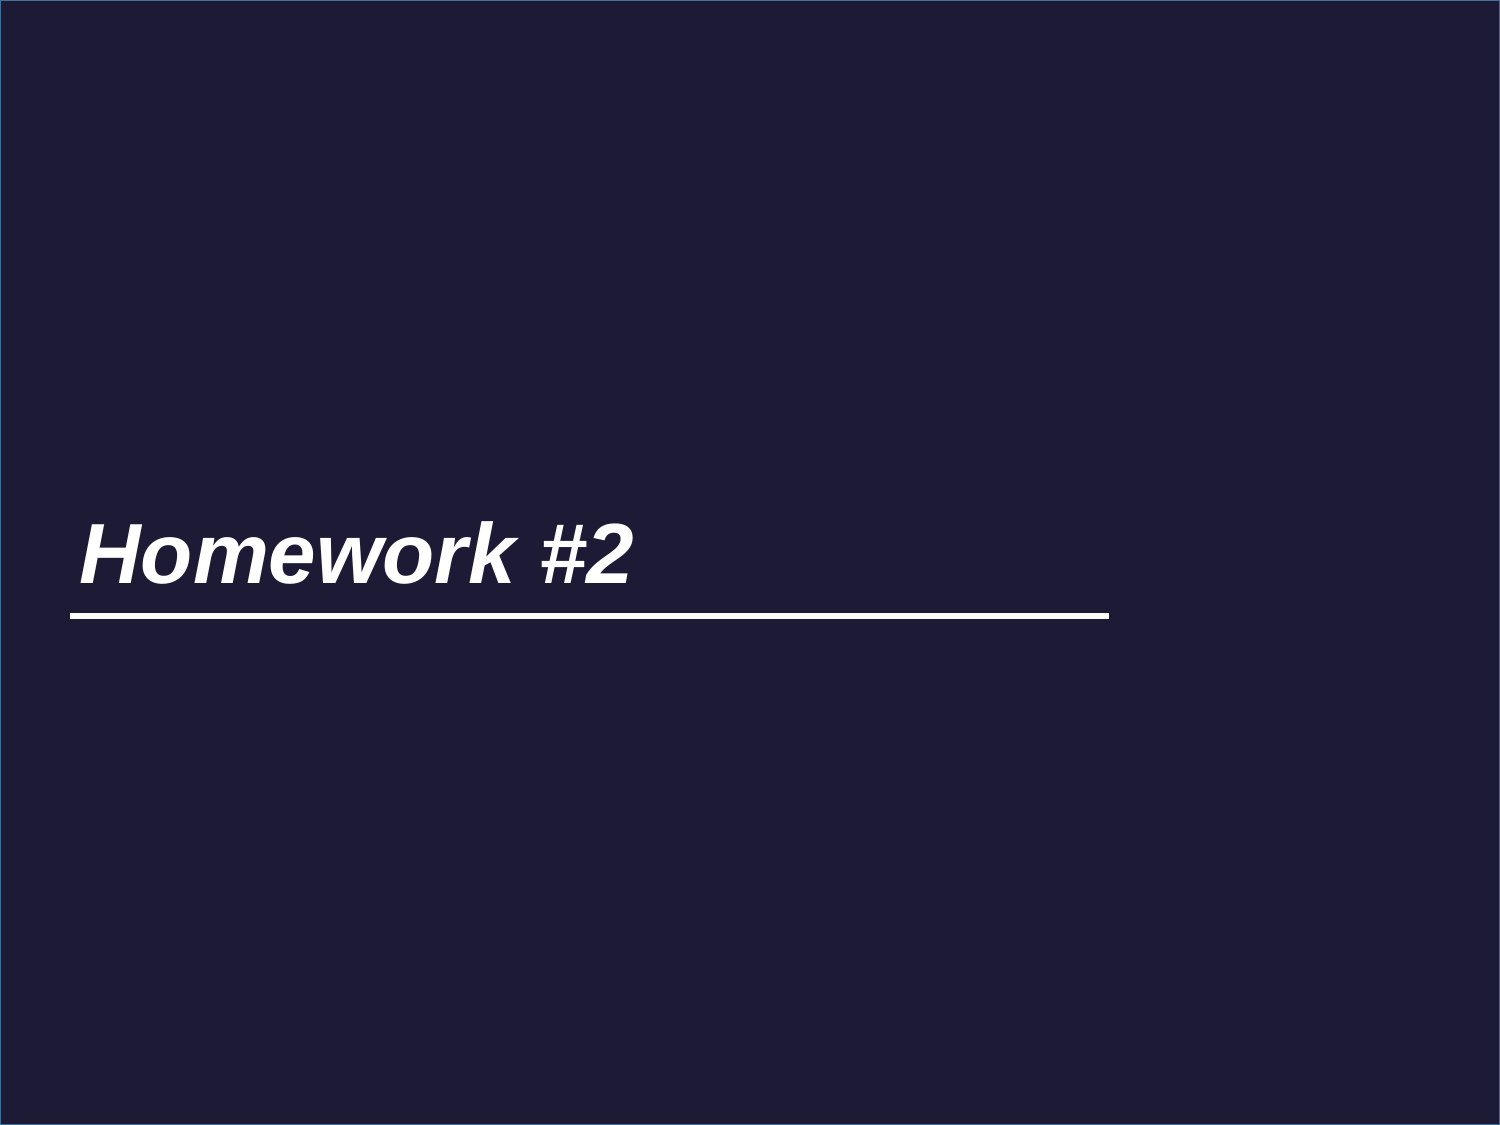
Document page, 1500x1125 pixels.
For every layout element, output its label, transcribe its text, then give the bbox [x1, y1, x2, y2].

title Homework #2 [64, 484, 1415, 628]
